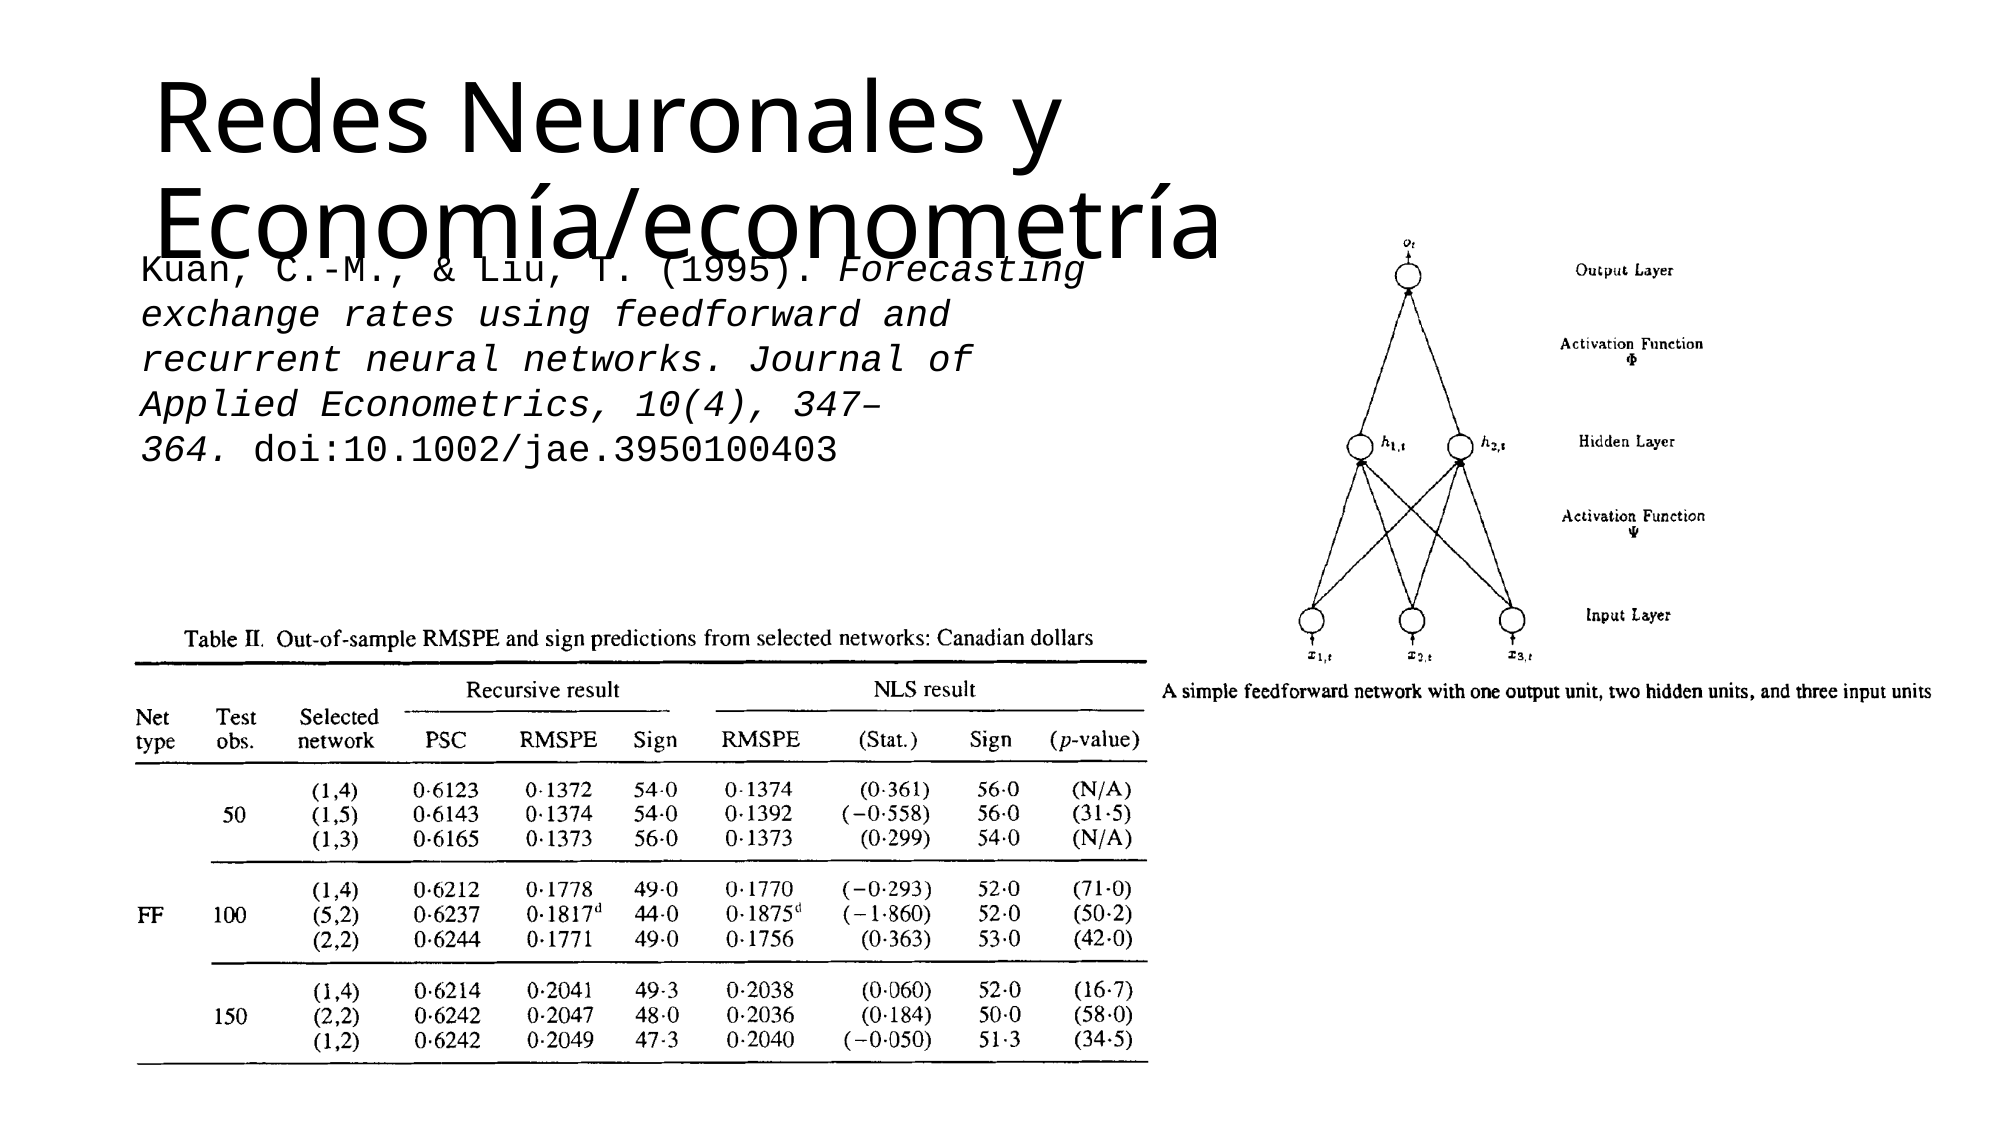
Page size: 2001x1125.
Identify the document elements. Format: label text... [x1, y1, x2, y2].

picture [83, 223, 1948, 1065]
text_box Kuan, C.-M., & Liu, T. (1995). Forecasting exchange rates using feedforward and recurrent neural networks. Journal of Applied Econometrics, 10(4), 347–364. doi:10.1002/jae.3950100403 [125, 236, 1040, 477]
title Redes Neuronales y Economía/econometría [137, 59, 1863, 236]
